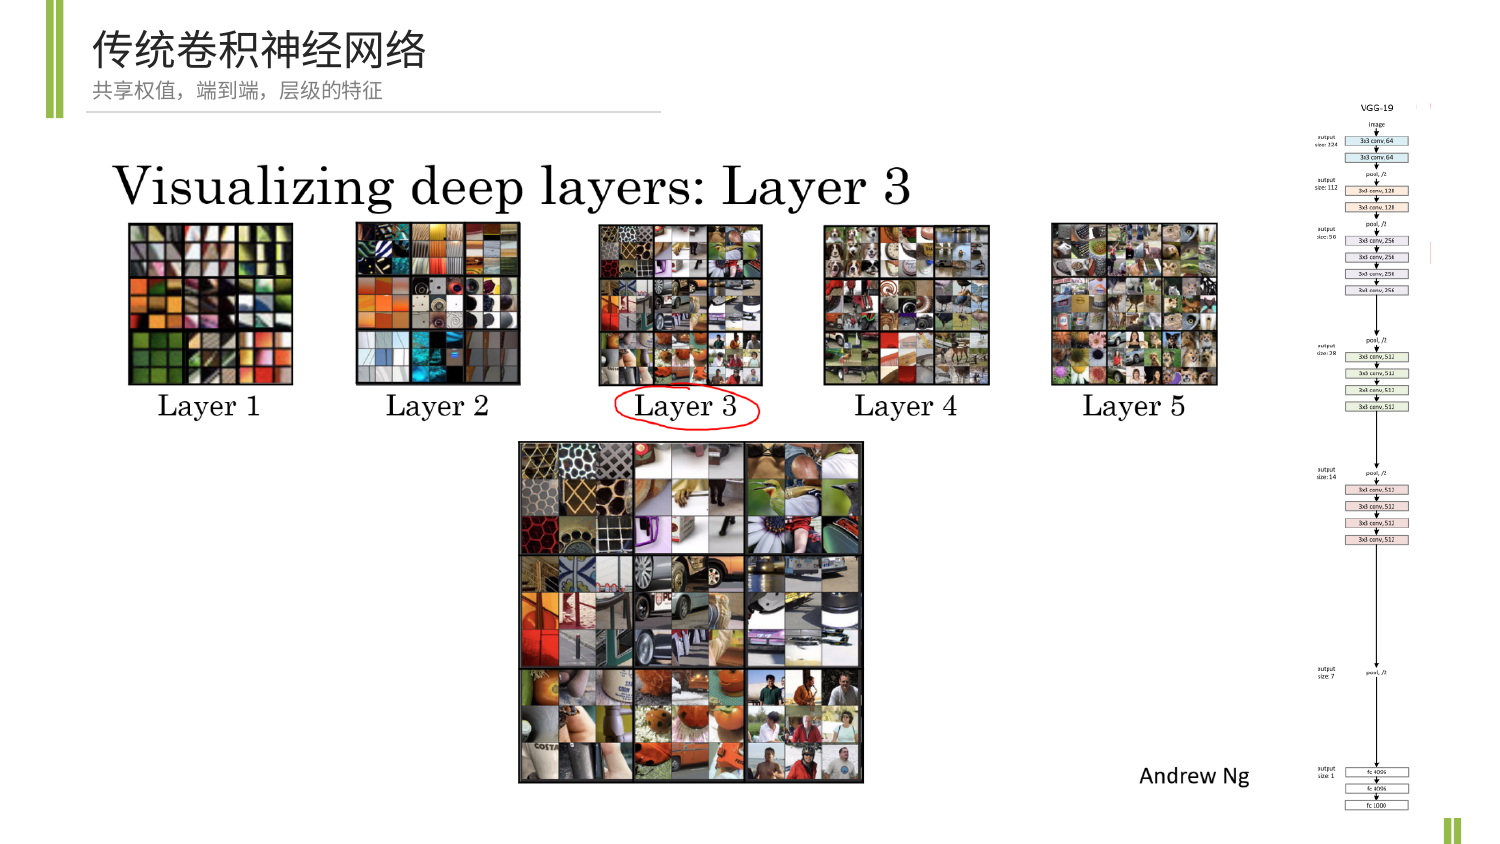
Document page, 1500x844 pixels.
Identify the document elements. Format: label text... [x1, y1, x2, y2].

picture [1300, 46, 1487, 819]
text_box 共享权值，端到端，层级的特征 [78, 70, 714, 111]
picture [87, 135, 1259, 795]
text_box 传统卷积神经网络 [78, 15, 714, 70]
